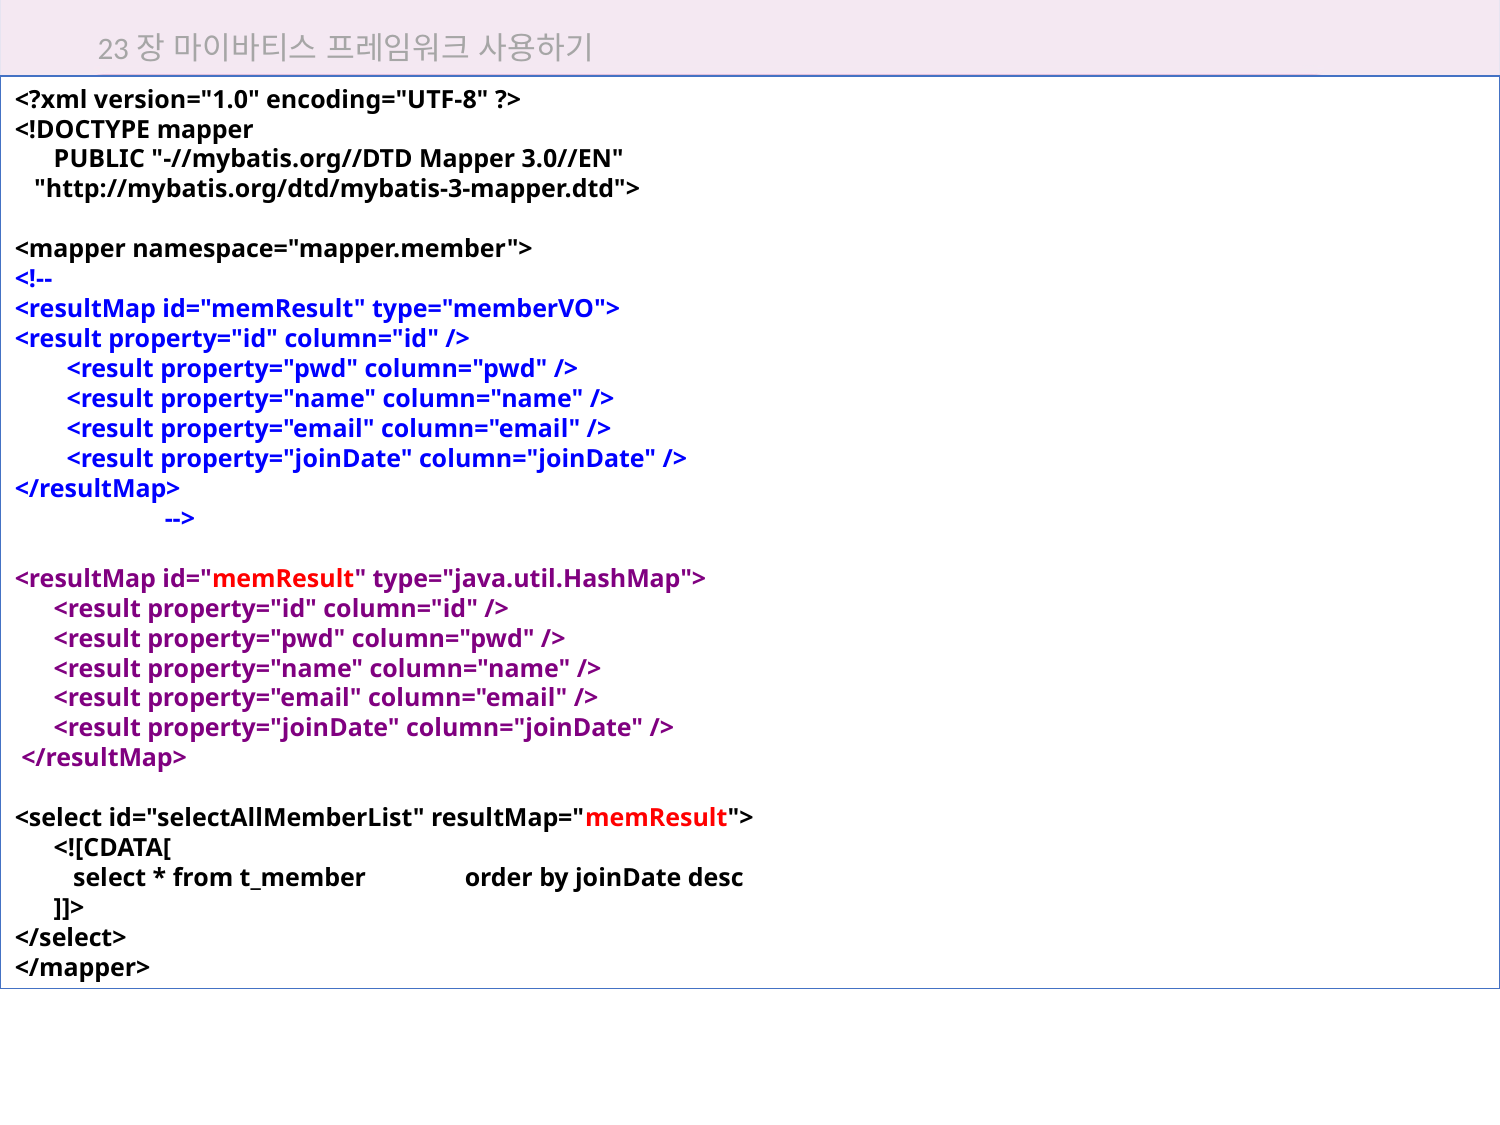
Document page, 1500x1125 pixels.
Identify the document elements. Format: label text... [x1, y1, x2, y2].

text_box <?xml version="1.0" encoding="UTF-8" ?> <!DOCTYPE mapper PUBLIC "-//mybatis.org//DTD Mapper 3.0//EN" "http://mybatis.org/dtd/mybatis-3-mapper.dtd"> <mapper namespace="mapper.member"> <!-- <resultMap id="memResult" type="memberVO"> <result property="id" column="id" /> <result property="pwd" column="pwd" /> <result property="name" column="name" /> <result property="email" column="email" /> <result property="joinDate" column="joinDate" /> </resultMap> --> <resultMap id="memResult" type="java.util.HashMap"> <result property="id" column="id" /> <result property="pwd" column="pwd" /> <result property="name" column="name" /> <result property="email" column="email" /> <result property="joinDate" column="joinDate" /> </resultMap> <select id="selectAllMemberList" resultMap="memResult"> <![CDATA[ select * from t_member order by joinDate desc ]]> </select> </mapper> [0, 75, 1500, 989]
picture [0, 0, 1500, 75]
picture [0, 989, 1500, 1125]
text_box 23장 마이바티스 프레임워크 사용하기 [82, 0, 1133, 74]
